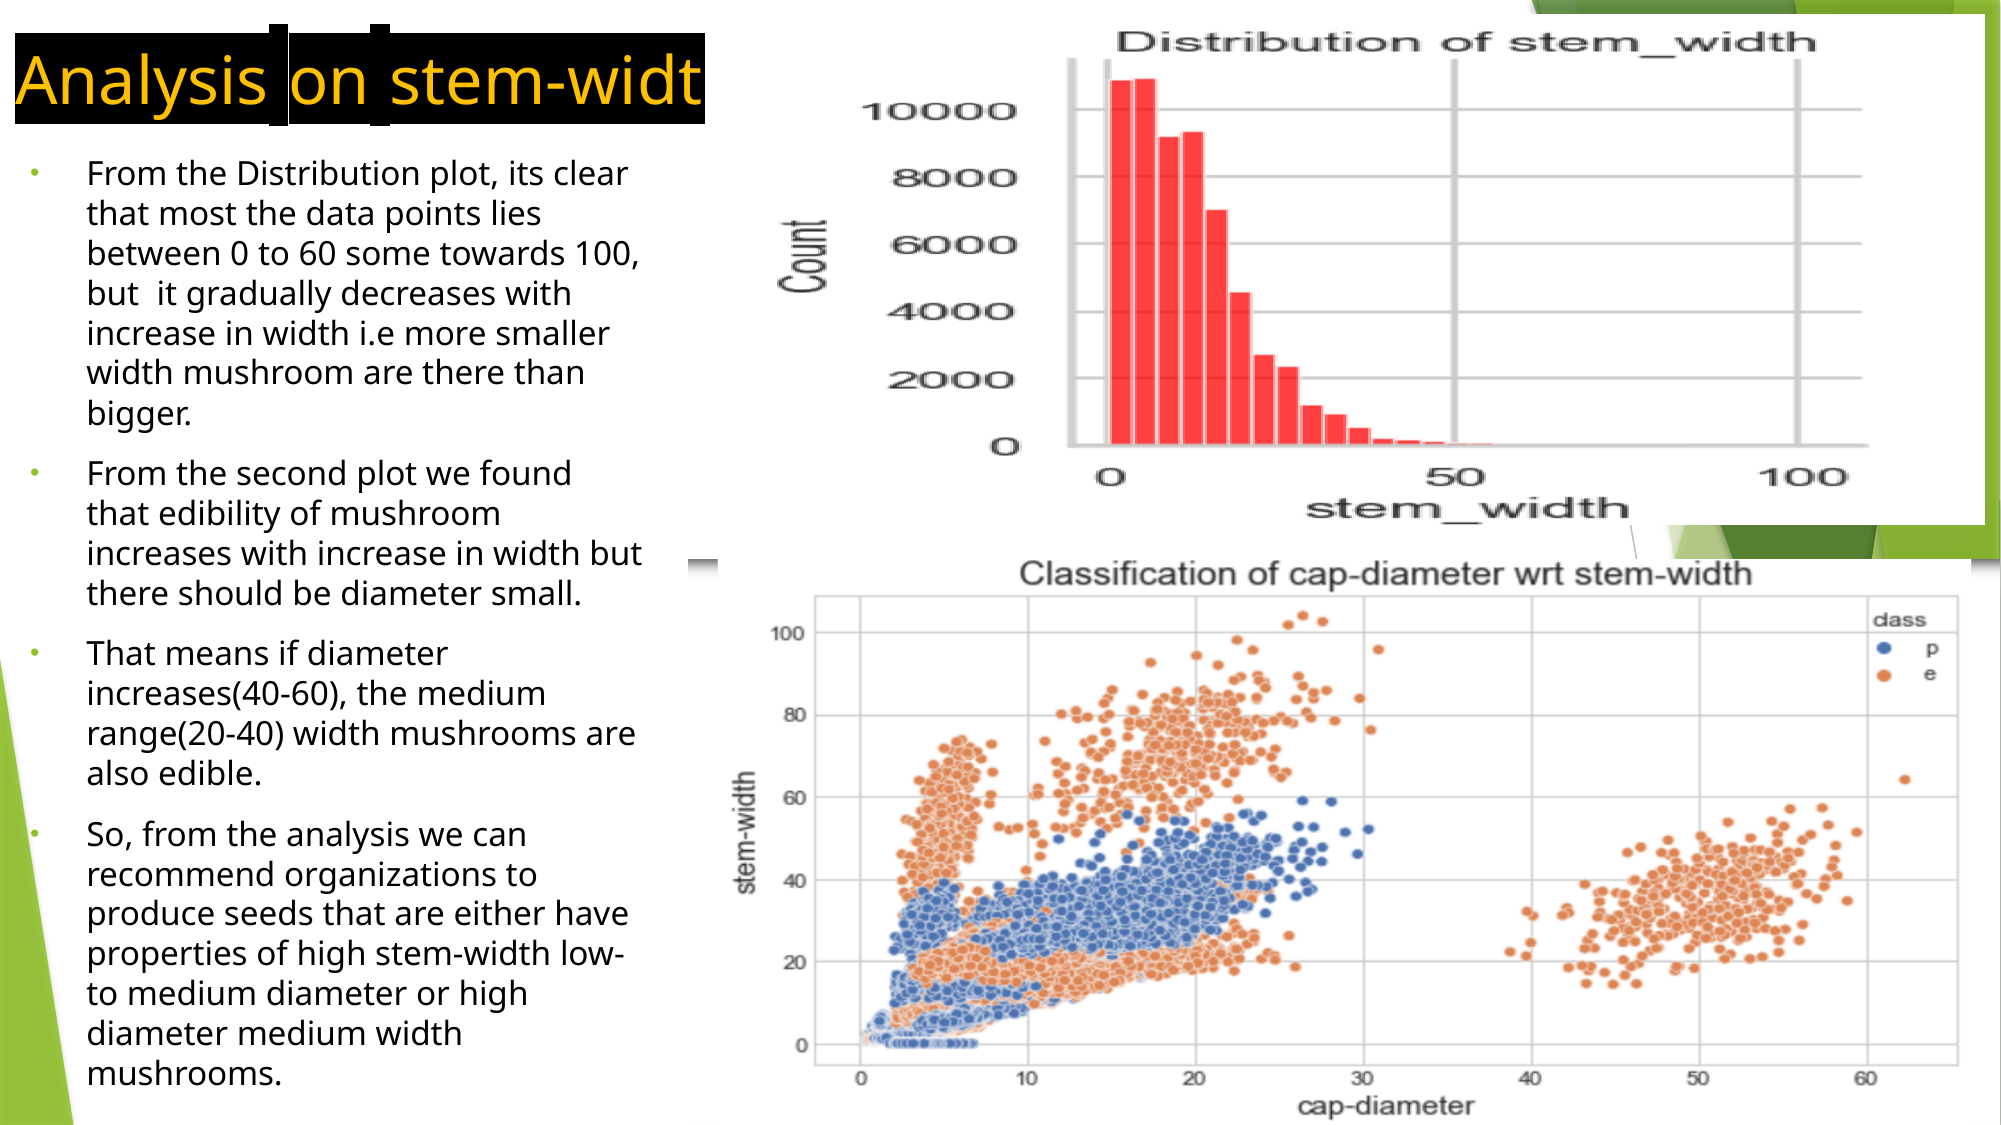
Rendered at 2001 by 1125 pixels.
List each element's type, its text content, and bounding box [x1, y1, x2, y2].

picture [704, 14, 1986, 526]
list From the Distribution plot, its clear that most the data points lies between 0 to 60 some towards 100, but it gradually decreases with increase in width i.e more smaller width mushroom are there than bigger. From the second plot we found that edibility of mushroom increases with increase in width but there should be diameter small. That means if diameter increases(40-60), the medium range(20-40) width mushrooms are also edible. So, from the analysis we can recommend organizations to produce seeds that are either have properties of high stem-width low-to medium diameter or high diameter medium width mushrooms. [15, 144, 660, 1110]
picture [687, 559, 2000, 1125]
title Analysis on stem-width [0, 0, 1845, 127]
